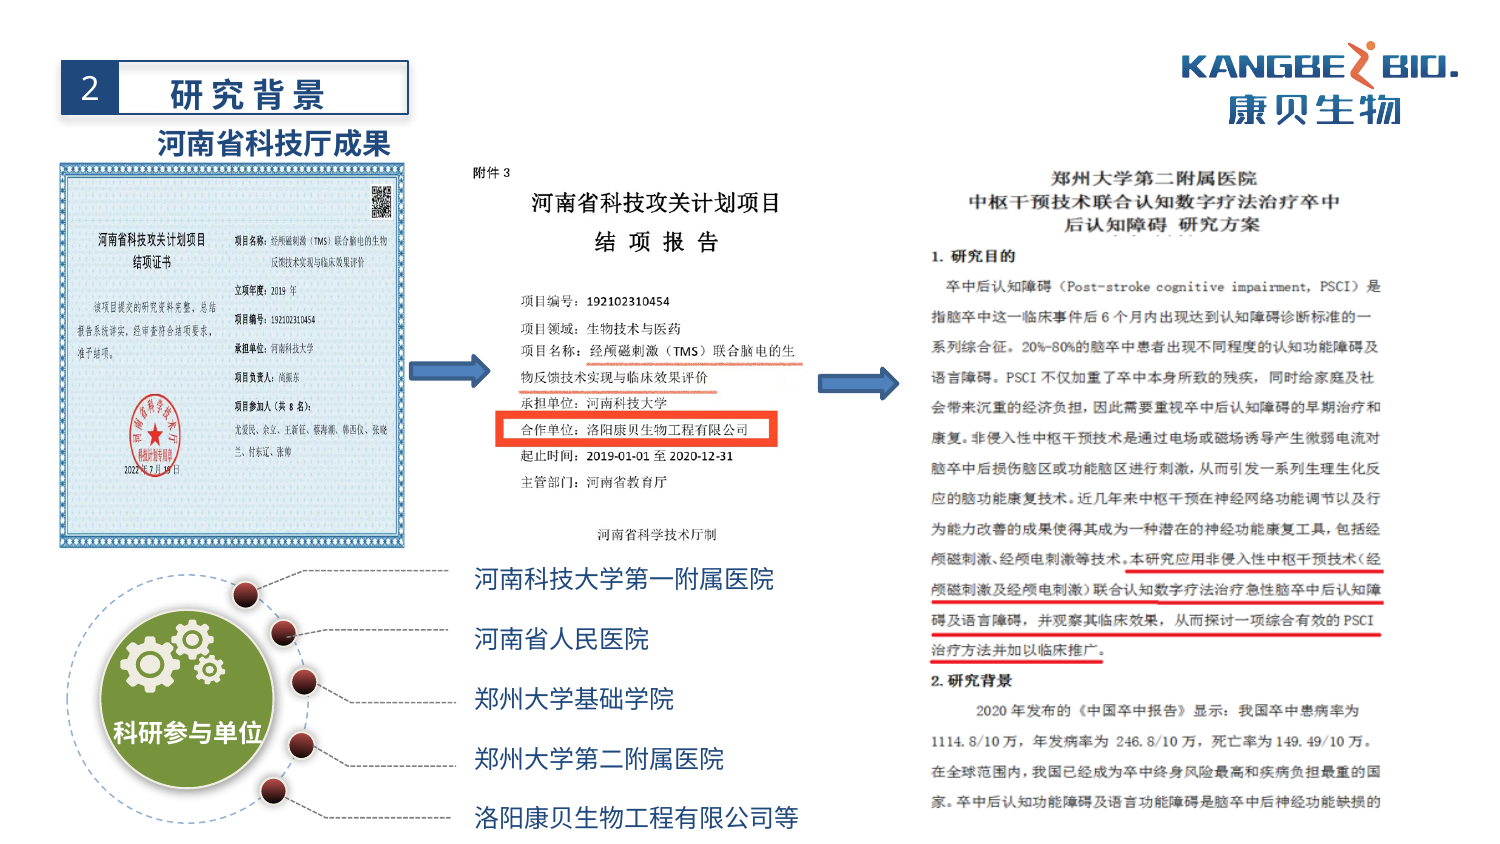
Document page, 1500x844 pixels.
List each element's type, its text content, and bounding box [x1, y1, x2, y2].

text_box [66, 555, 844, 844]
text_box 河南省科技厅成果 [157, 125, 549, 184]
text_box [61, 60, 409, 123]
picture [911, 157, 1400, 817]
picture [466, 157, 814, 555]
picture [1162, 18, 1476, 136]
text_box [410, 361, 461, 381]
text_box [818, 366, 900, 401]
picture [57, 162, 405, 550]
